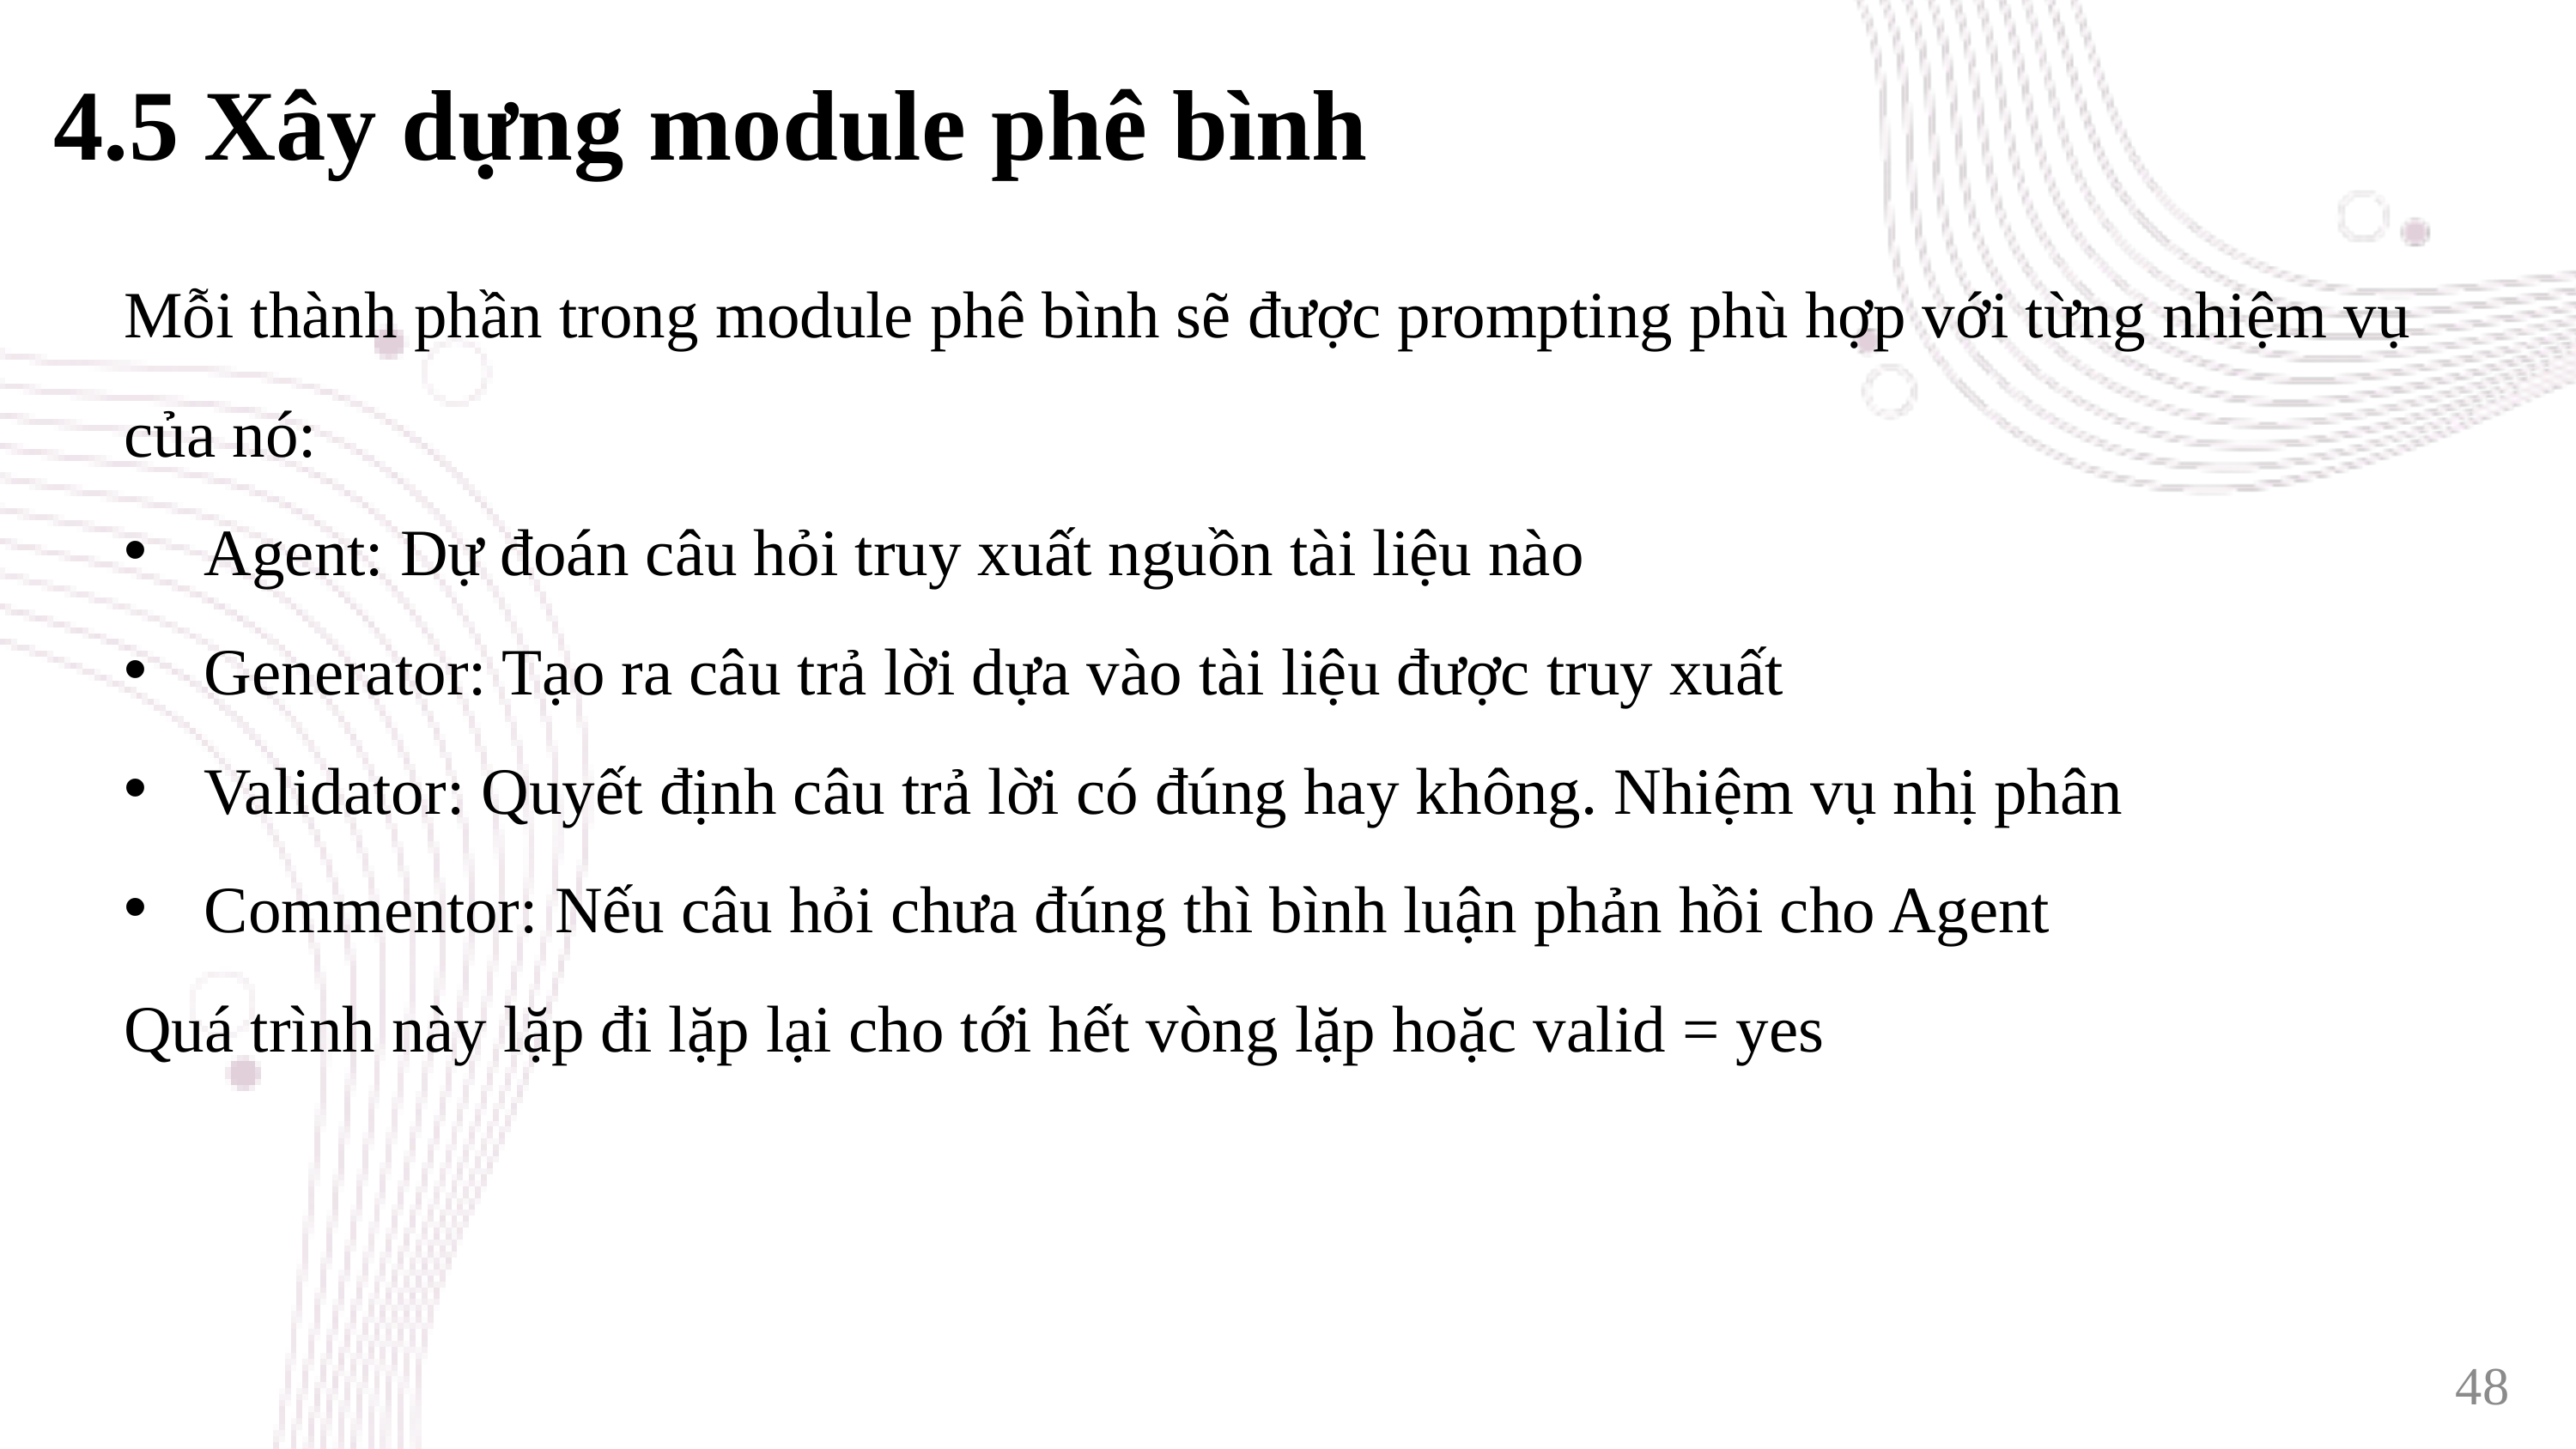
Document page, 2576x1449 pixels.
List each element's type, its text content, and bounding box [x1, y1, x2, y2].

slide_number 48 [2221, 1357, 2523, 1410]
picture [1780, 0, 2576, 704]
picture [0, 223, 612, 1449]
text_box 4.5 Xây dựng module phê bình [53, 0, 1969, 180]
text_box Mỗi thành phần trong module phê bình sẽ được prompting phù hợp với từng nhiệm vụ của nó: Agent: Dự đoán câu hỏi truy xuất nguồn tài liệu nào Generator: Tạo ra câu trả lời dựa vào tài liệu được truy xuất Validator: Quyết định câu trả lời có đúng hay không. Nhiệm vụ nhị phân Commentor: Nếu câu hỏi chưa đúng thì bình luận phản hồi cho Agent Quá trình này lặp đi lặp lại cho tới hết vòng lặp hoặc valid = yes [614, 232, 2490, 1379]
